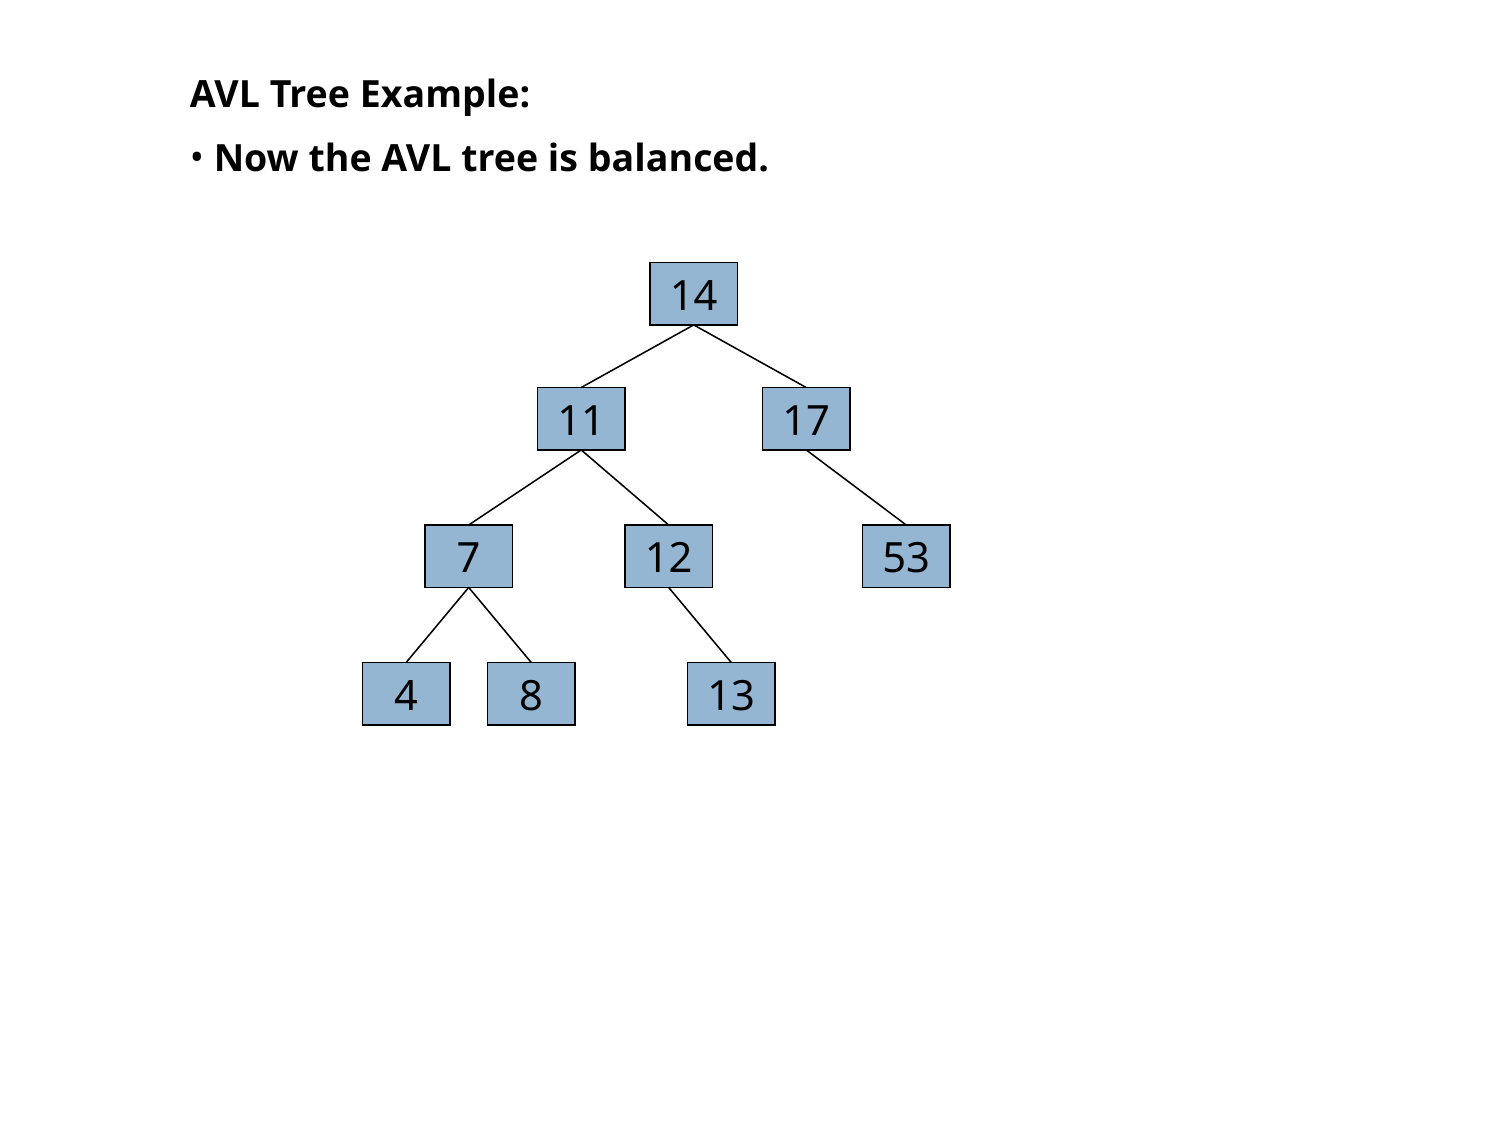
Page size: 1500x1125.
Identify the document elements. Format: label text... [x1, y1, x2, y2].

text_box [582, 449, 669, 526]
text_box 8 [487, 662, 575, 725]
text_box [468, 449, 582, 526]
text_box 7 [424, 524, 513, 585]
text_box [668, 587, 732, 663]
text_box 4 [362, 662, 450, 725]
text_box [694, 324, 807, 388]
text_box 14 [649, 262, 738, 323]
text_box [806, 449, 907, 526]
text_box 13 [687, 662, 775, 725]
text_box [581, 324, 694, 388]
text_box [405, 587, 469, 663]
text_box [469, 587, 532, 663]
text_box 12 [624, 524, 713, 588]
text_box 53 [862, 524, 950, 588]
text_box AVL Tree Example: Now the AVL tree is balanced. [174, 62, 1350, 191]
text_box 11 [537, 387, 625, 448]
text_box 17 [762, 387, 850, 450]
